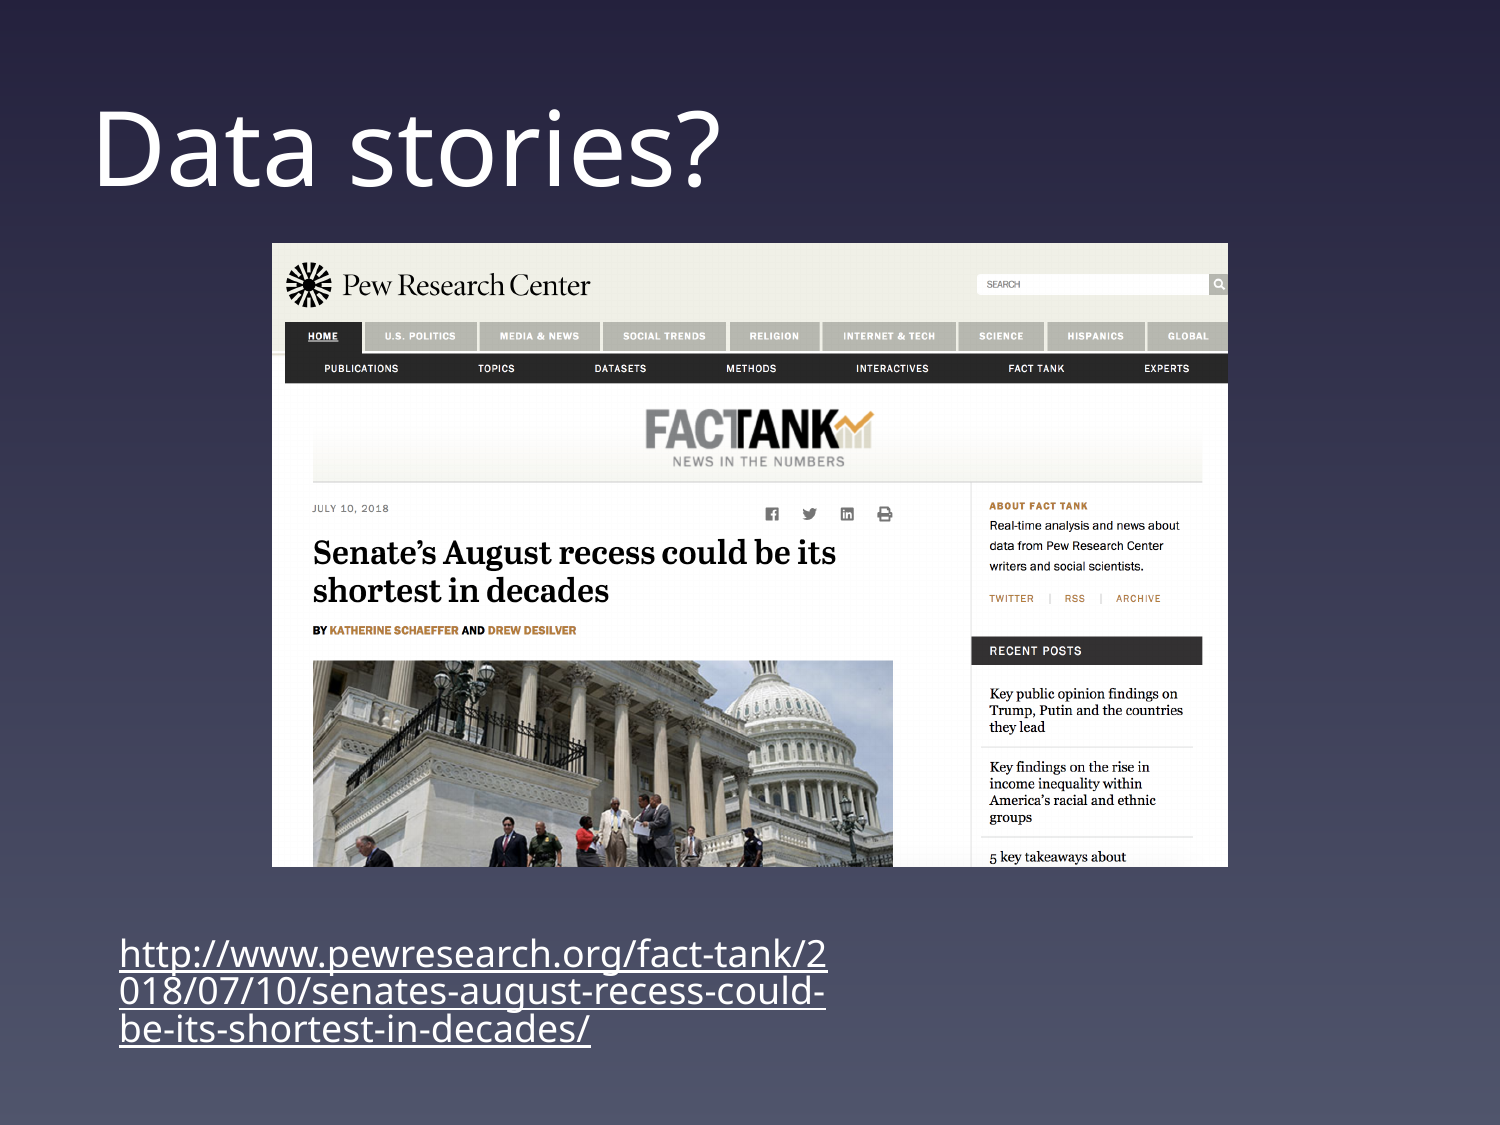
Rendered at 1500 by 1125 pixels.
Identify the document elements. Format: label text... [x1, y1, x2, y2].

title Data stories? [75, 75, 1425, 263]
picture [272, 243, 1228, 867]
text_box http://www.pewresearch.org/fact-tank/2018/07/10/senates-august-recess-could-be-its-shortest-in-decades/ [104, 922, 855, 1033]
